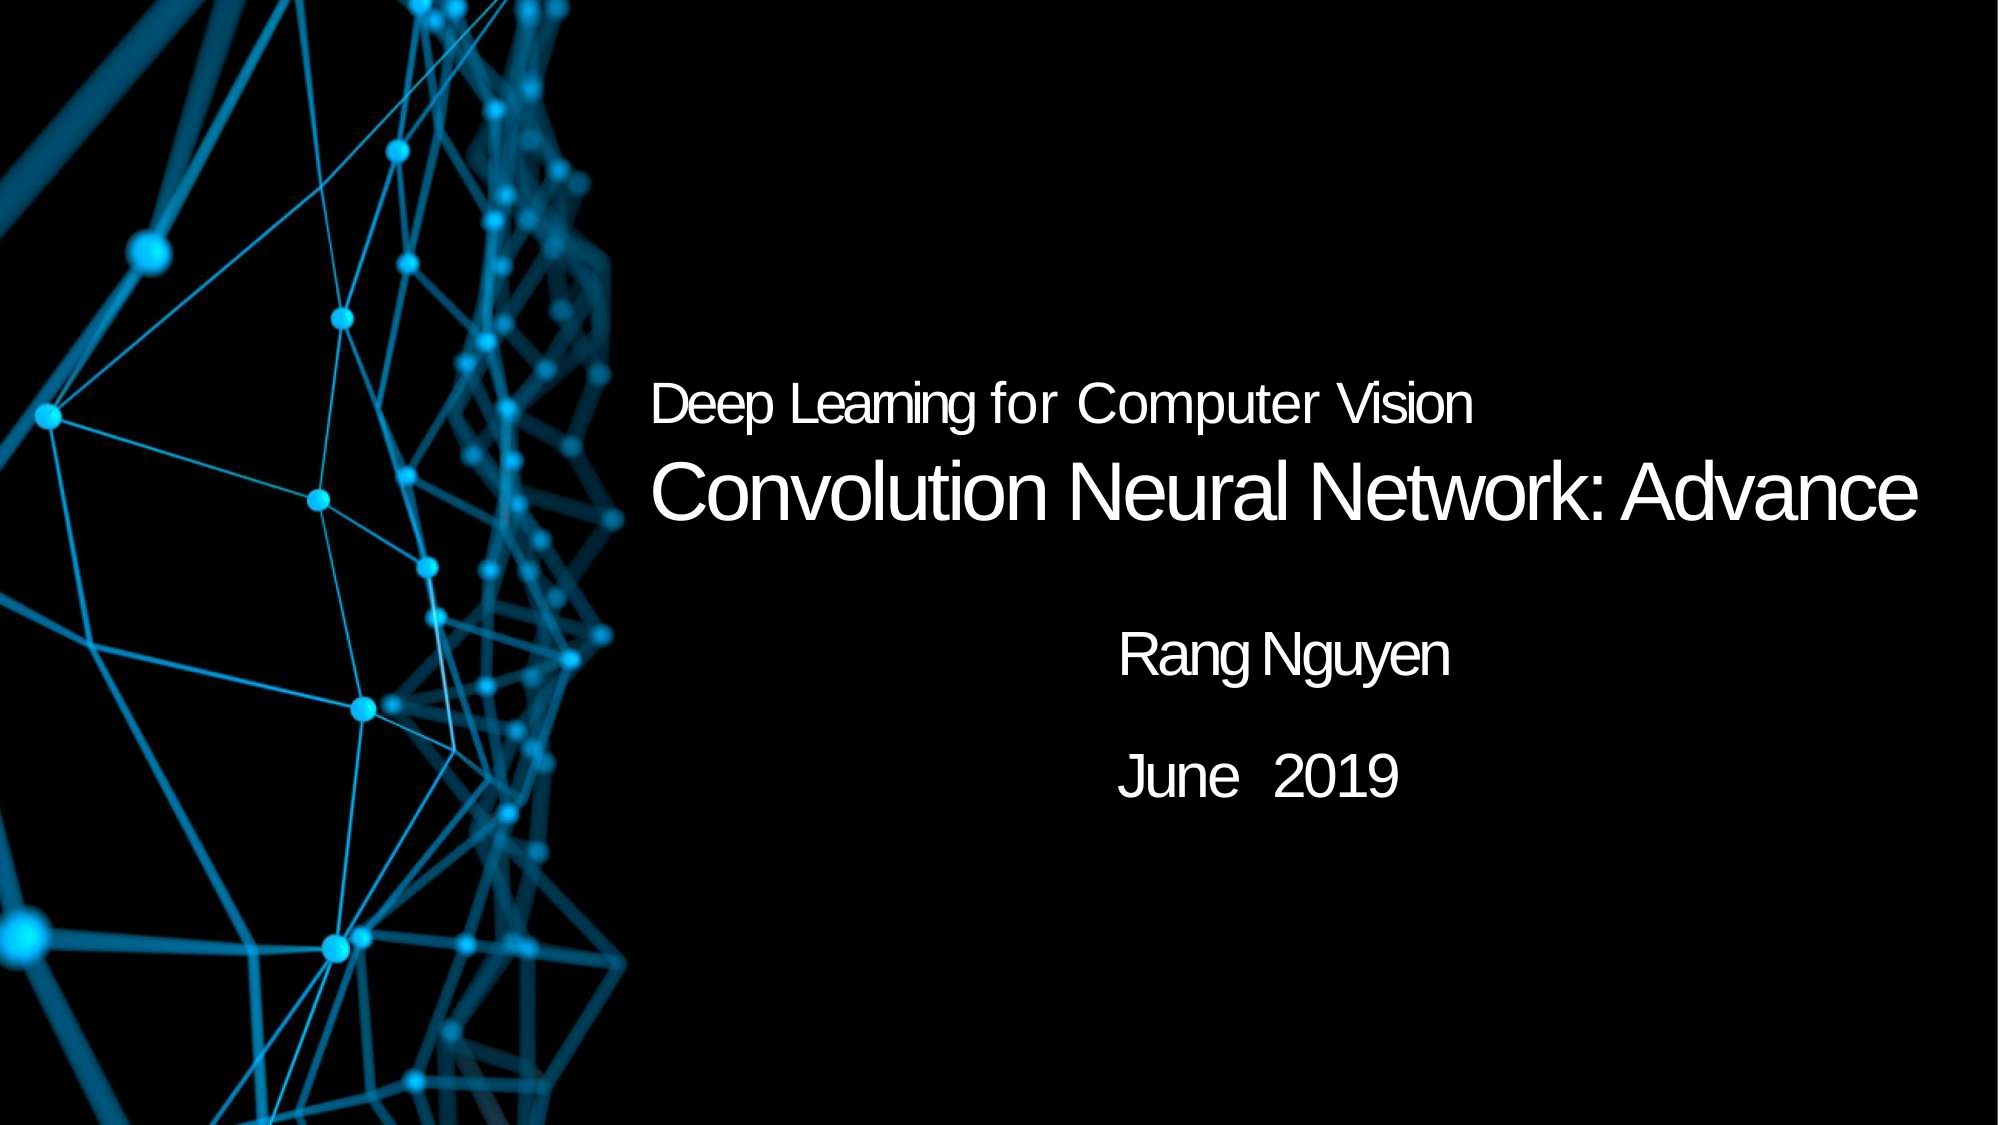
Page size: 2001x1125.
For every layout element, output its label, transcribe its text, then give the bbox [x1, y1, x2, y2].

text_box [0, 0, 633, 1125]
text_box Deep Learning for Computer Vision Convolution Neural Network: Advance [647, 362, 1952, 537]
text_box Rang Nguyen June 2019 [1090, 595, 1509, 810]
text_box [633, 0, 1998, 1125]
